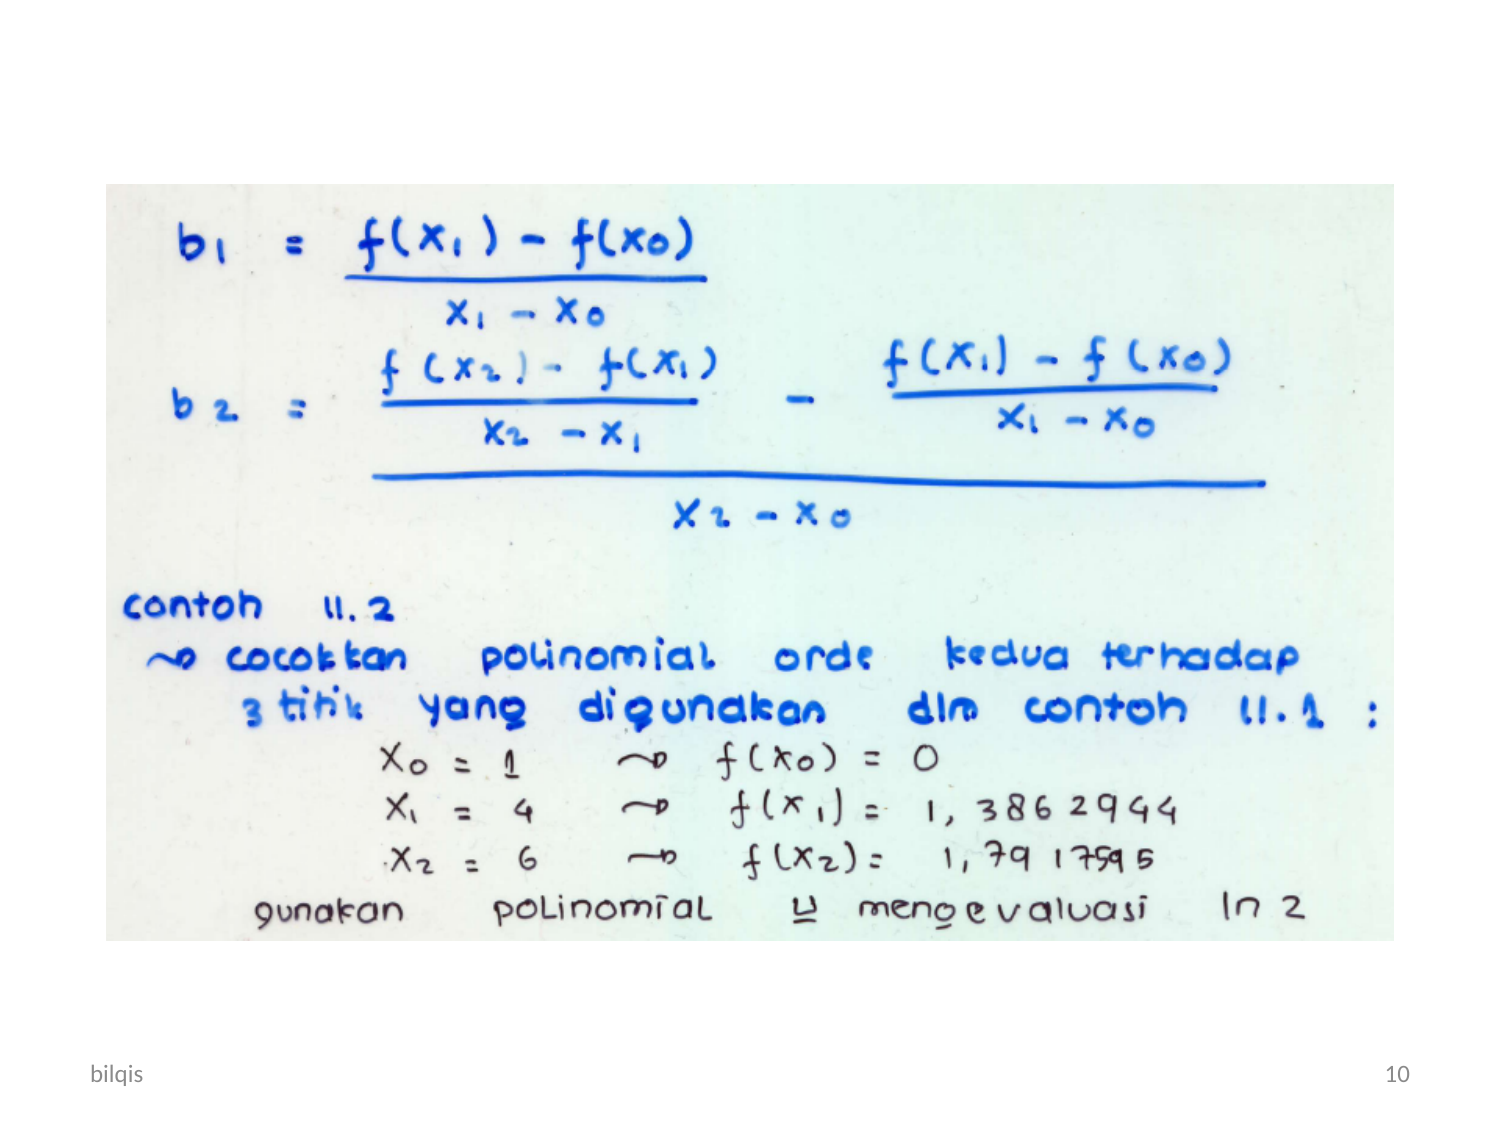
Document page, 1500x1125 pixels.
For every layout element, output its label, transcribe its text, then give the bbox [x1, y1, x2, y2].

slide_number 10 [1074, 1042, 1425, 1103]
picture [105, 184, 1394, 941]
slide_number bilqis [75, 1042, 425, 1103]
